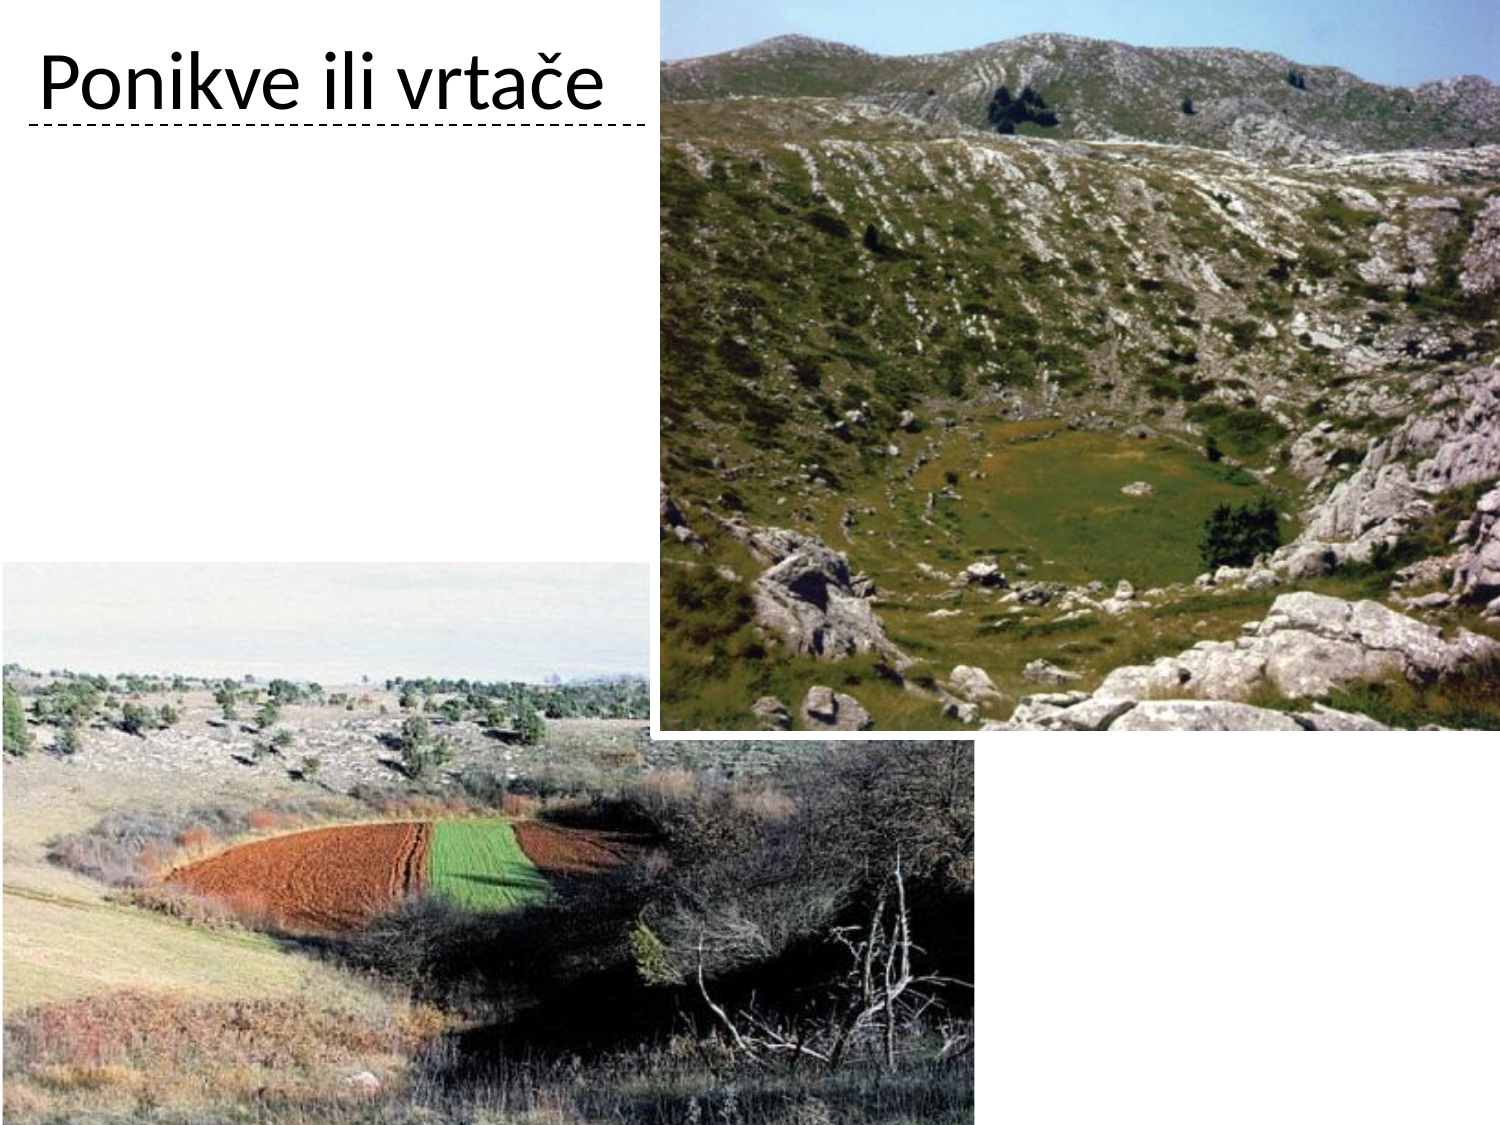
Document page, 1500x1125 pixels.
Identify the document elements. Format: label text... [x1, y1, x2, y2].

title Ponikve ili vrtače [23, 23, 650, 129]
picture [2, 0, 1500, 1125]
